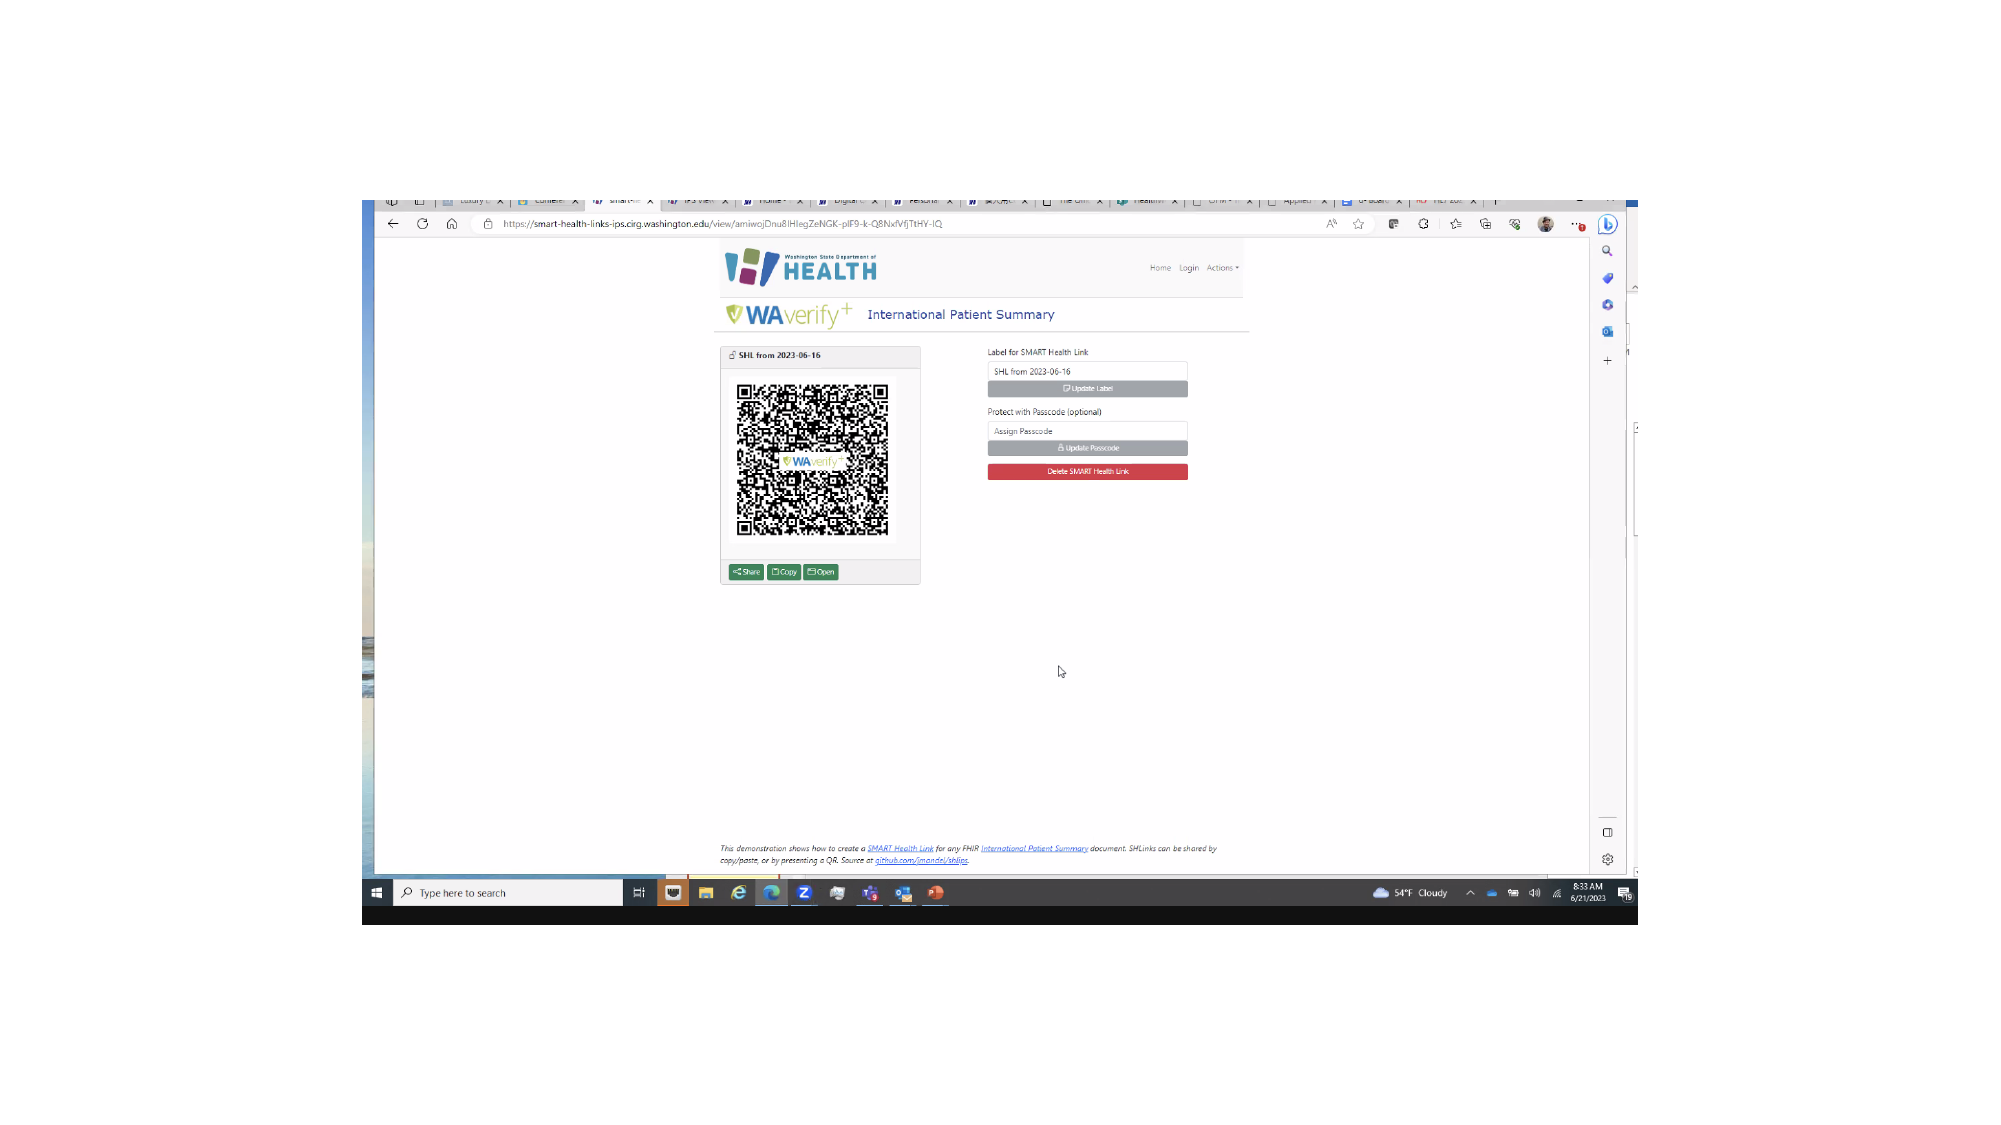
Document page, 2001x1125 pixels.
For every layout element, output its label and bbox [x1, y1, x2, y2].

picture [361, 200, 1638, 925]
